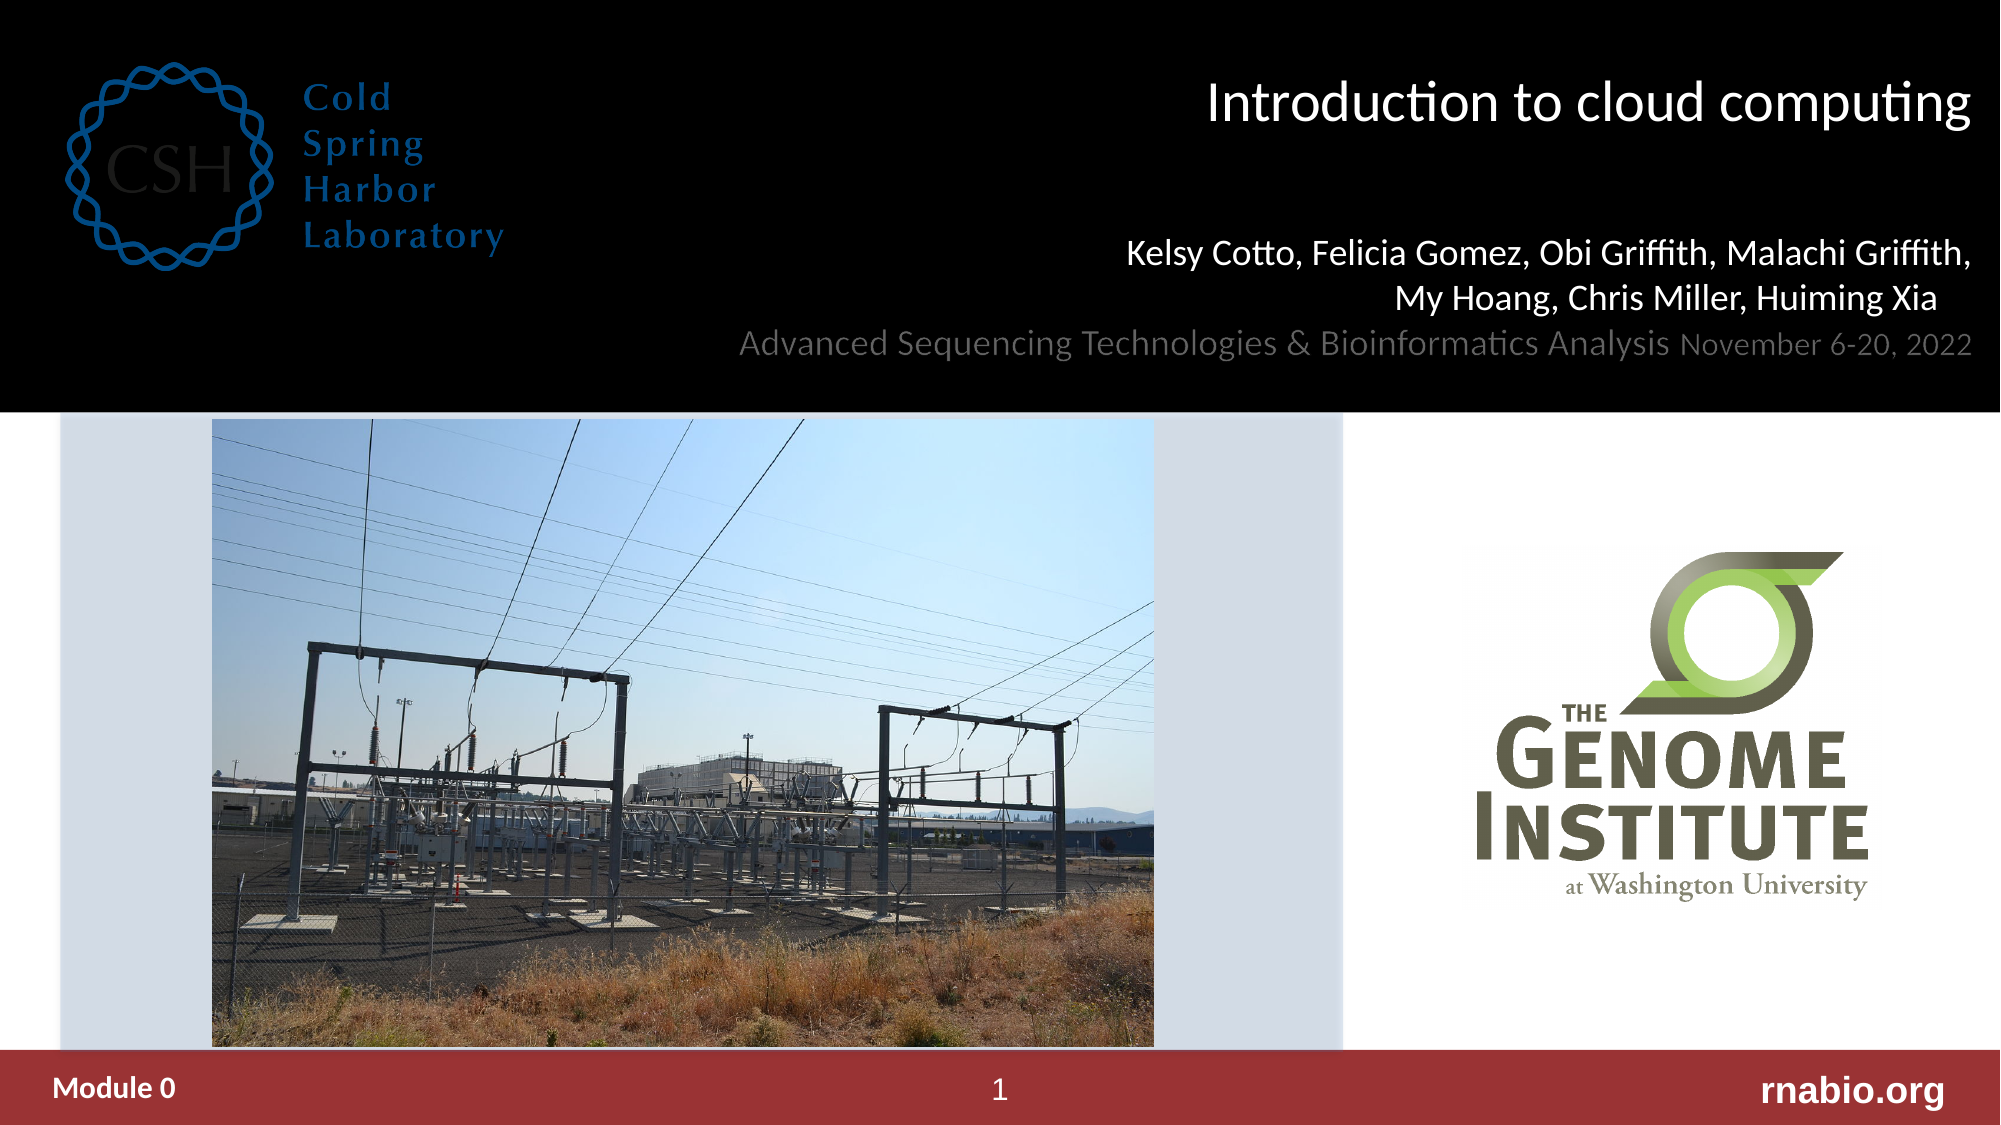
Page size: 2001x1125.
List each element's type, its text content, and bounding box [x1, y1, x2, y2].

picture [211, 418, 1154, 1047]
text_box Introduction to cloud computing [999, 29, 1988, 167]
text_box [60, 412, 1883, 1053]
picture [65, 62, 504, 271]
text_box Kelsy Cotto, Felicia Gomez, Obi Griffith, Malachi Griffith, My Hoang, Chris Miller, Huiming Xia Advanced Sequencing Technologies & Bioinformatics Analysis November 6-20, 2022 [598, 199, 1988, 391]
